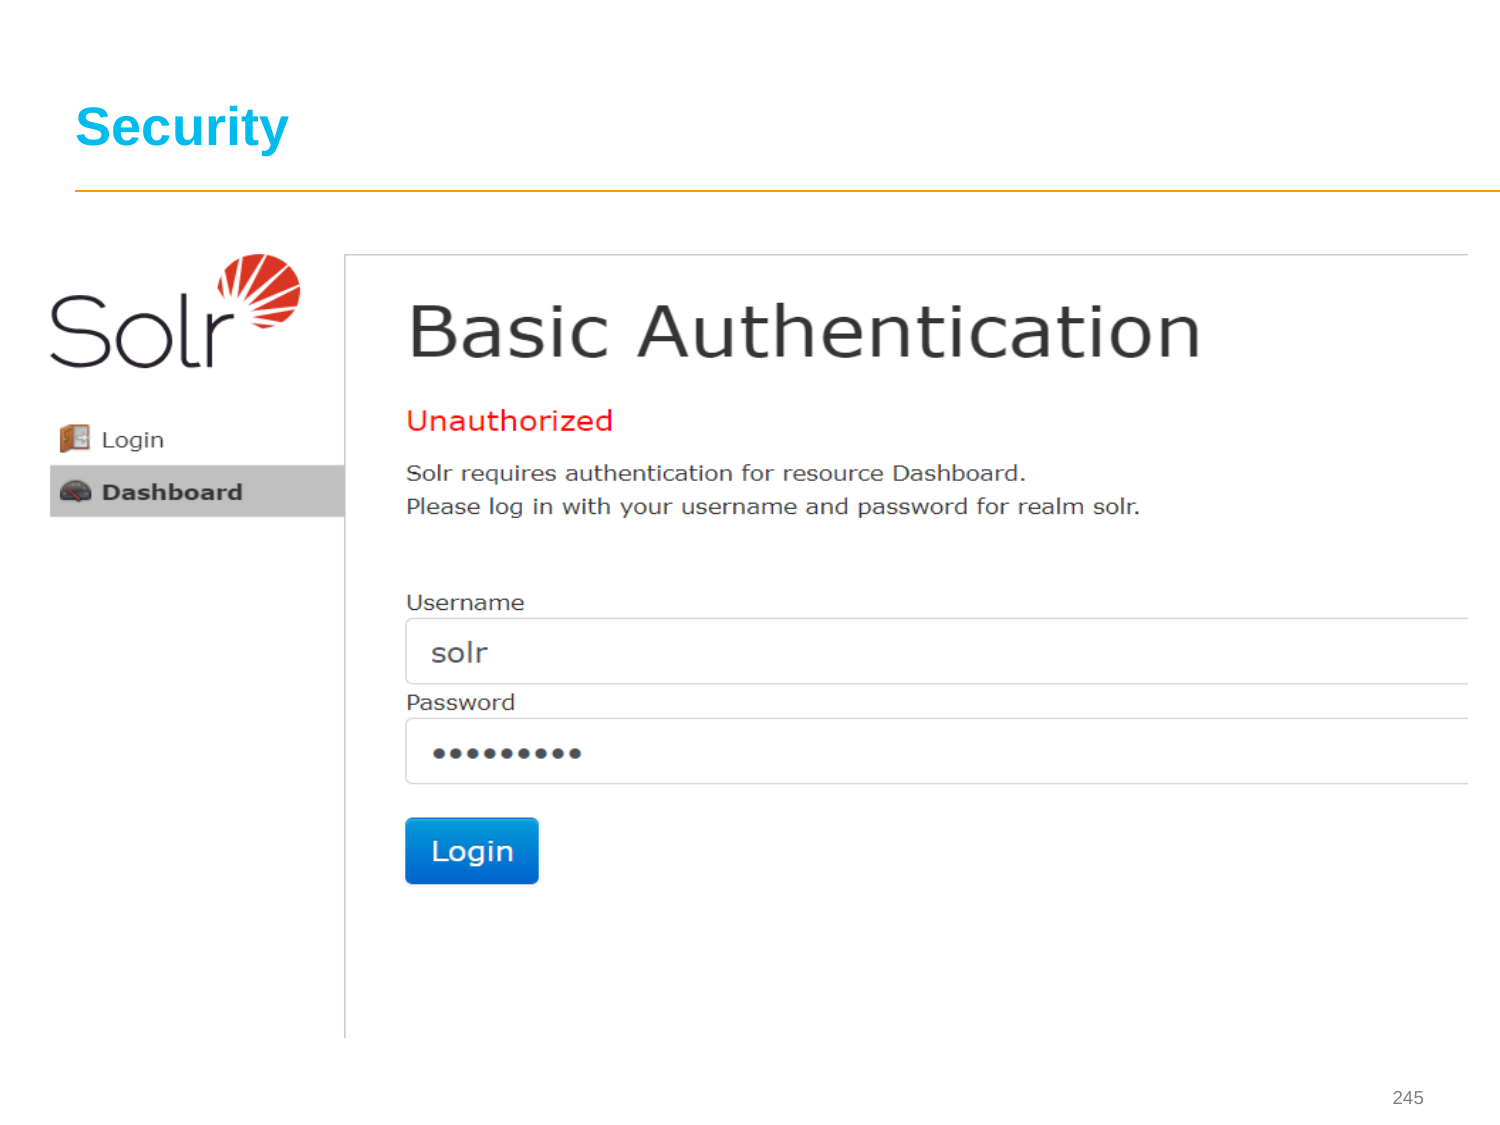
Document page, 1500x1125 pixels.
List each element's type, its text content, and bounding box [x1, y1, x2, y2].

title Security [75, 27, 1422, 157]
picture [29, 212, 1468, 1038]
